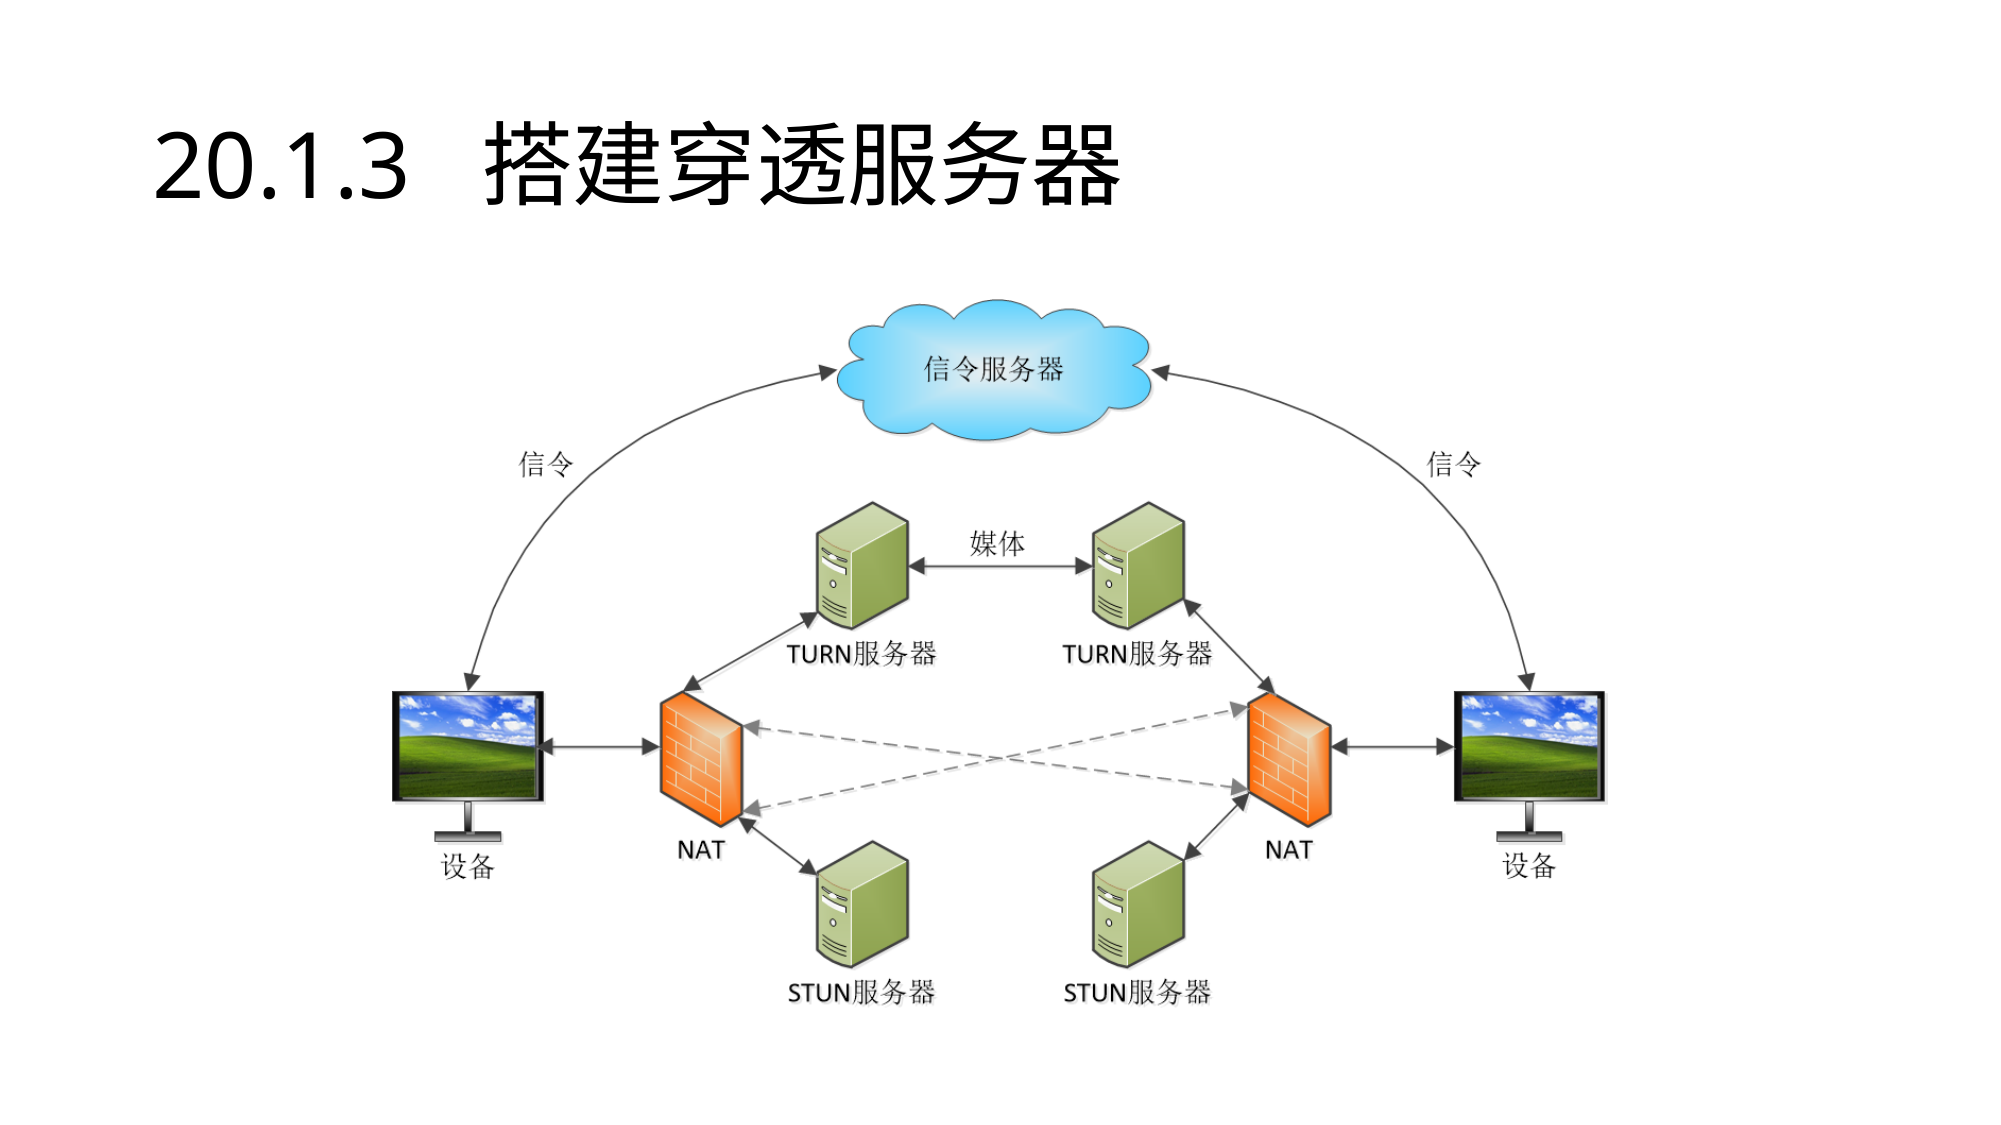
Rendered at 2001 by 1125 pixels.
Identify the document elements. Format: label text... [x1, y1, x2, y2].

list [392, 299, 1608, 1014]
title 20.1.3 搭建穿透服务器 [137, 59, 1863, 278]
